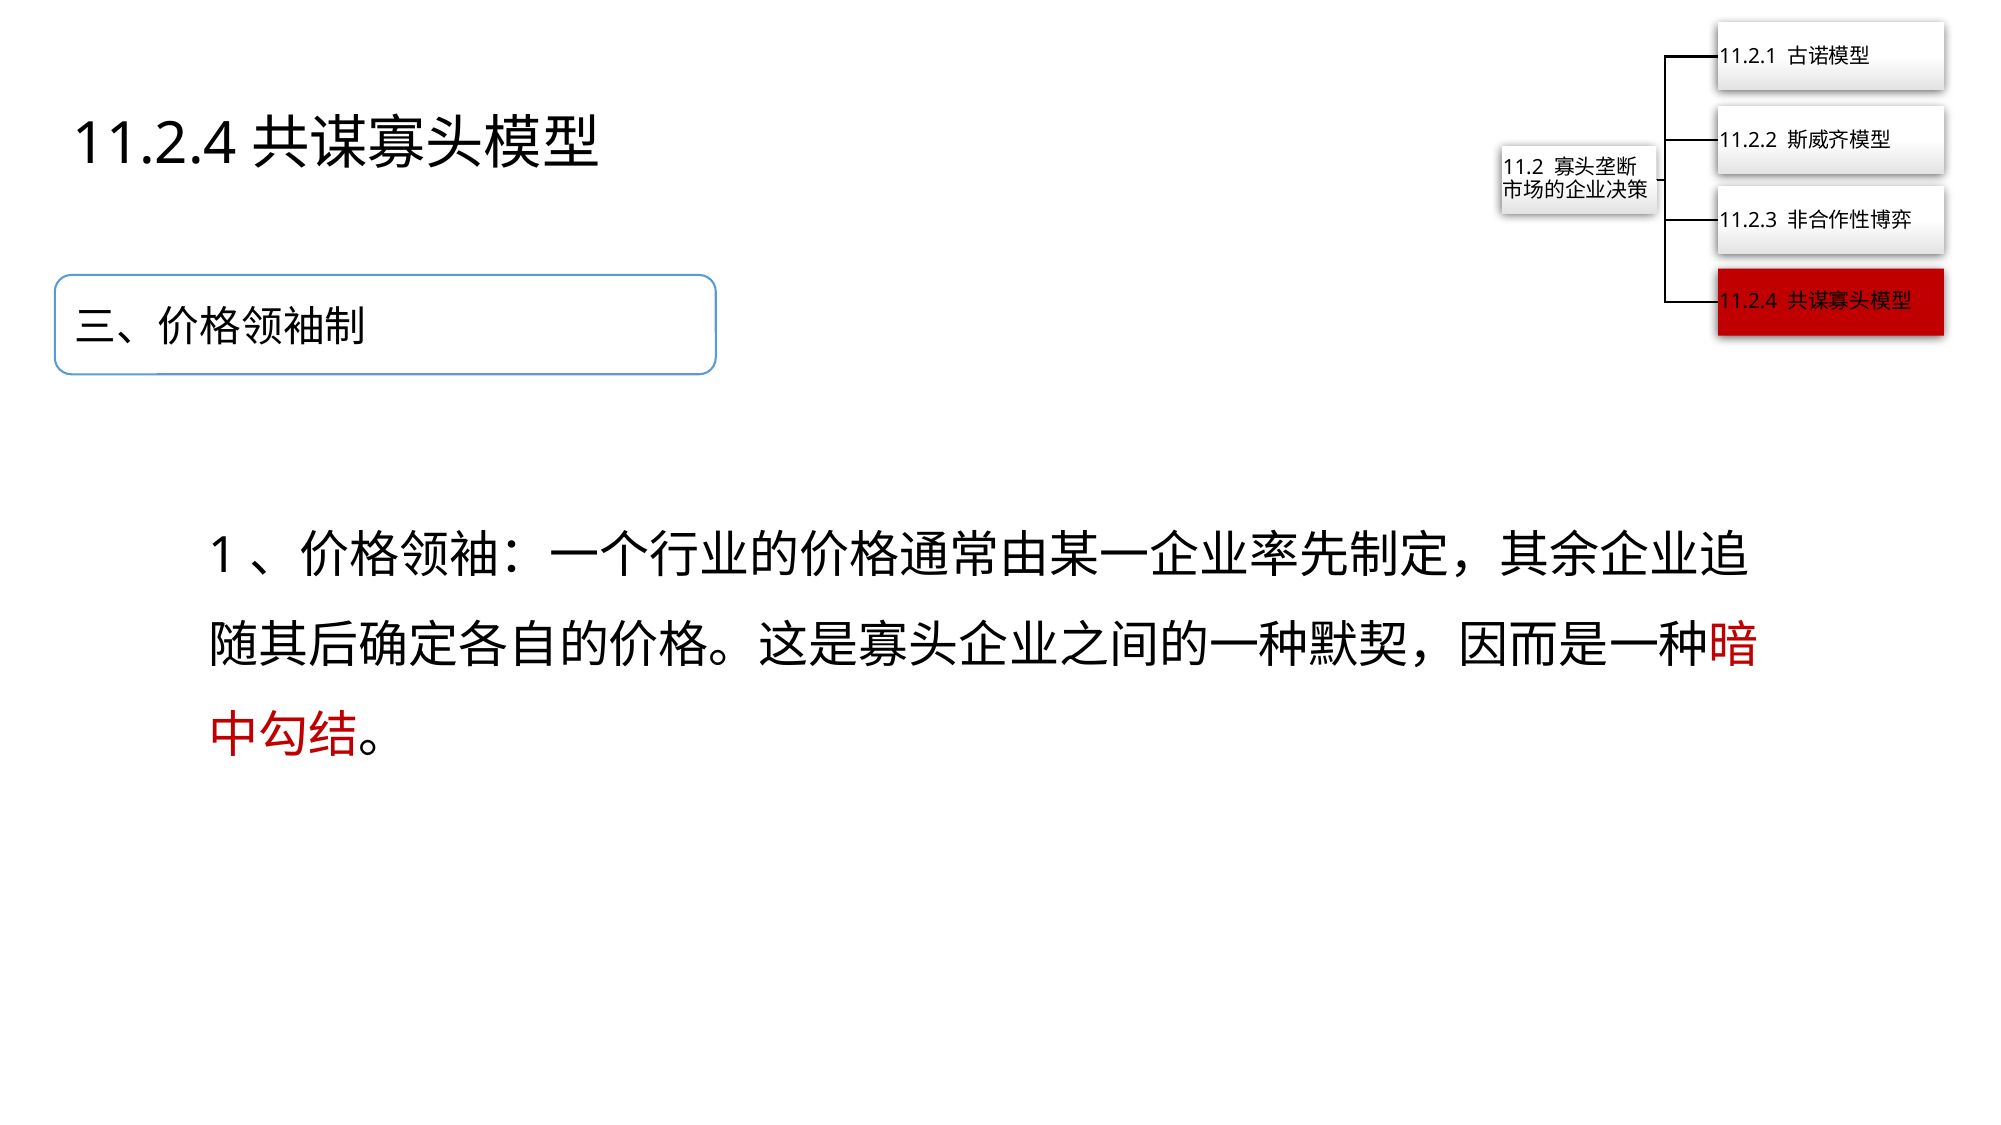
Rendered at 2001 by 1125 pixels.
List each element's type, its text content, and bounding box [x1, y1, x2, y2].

text_box 1、价格领袖：一个行业的价格通常由某一企业率先制定，其余企业追随其后确定各自的价格。这是寡头企业之间的一种默契，因而是一种暗中勾结。 [194, 484, 1783, 770]
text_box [1501, 0, 2000, 353]
text_box 11.2.4共谋寡头模型 [54, 95, 1501, 184]
text_box 三、价格领袖制 [53, 273, 717, 376]
